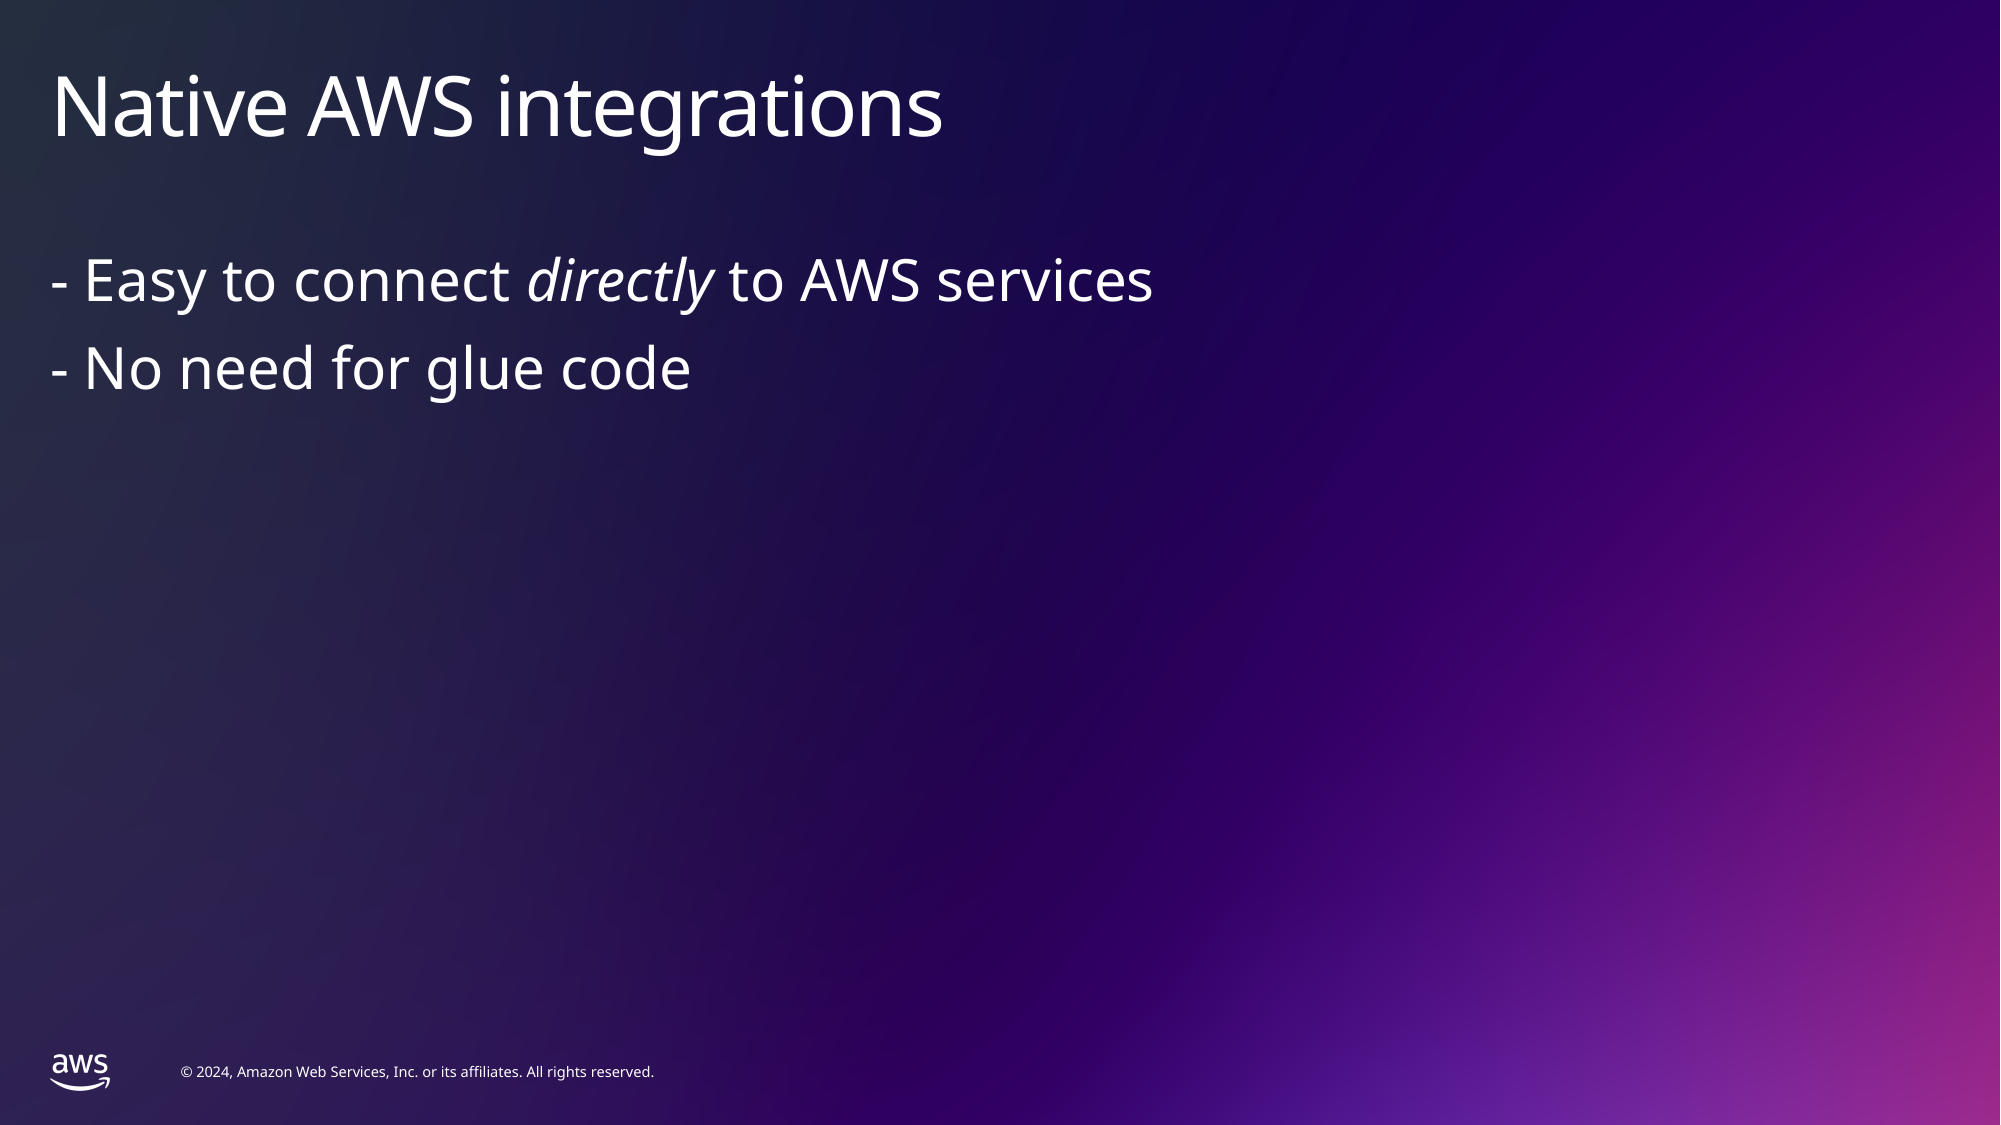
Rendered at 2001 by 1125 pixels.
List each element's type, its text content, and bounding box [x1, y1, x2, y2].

title Native AWS integrations [50, 40, 1950, 159]
picture [0, 0, 2000, 1125]
list - Easy to connect directly to AWS services - No need for glue code [50, 244, 1950, 1019]
